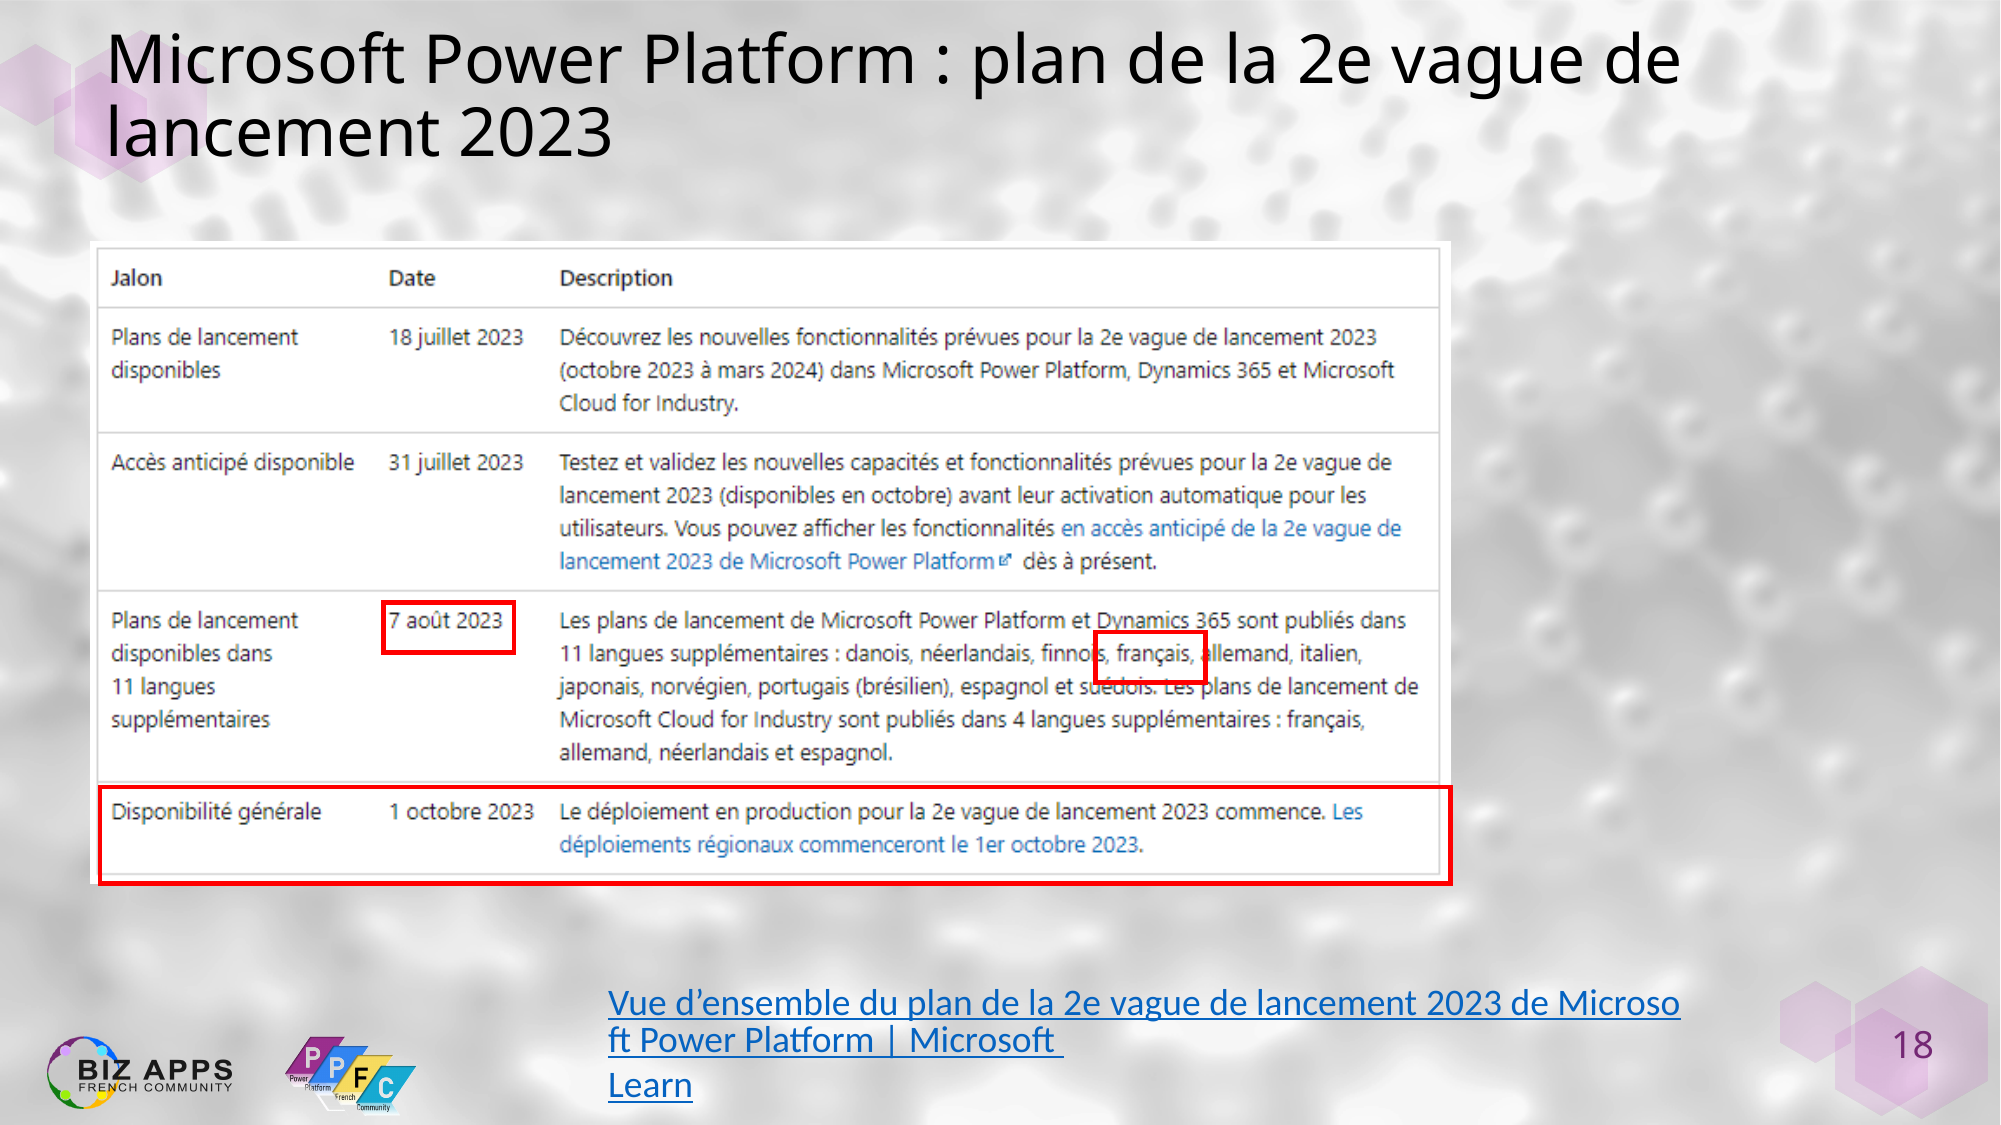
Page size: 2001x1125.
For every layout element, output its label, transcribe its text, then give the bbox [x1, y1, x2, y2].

slide_number 18 [1837, 1015, 1988, 1077]
title Microsoft Power Platform : plan de la 2e vague de lancement 2023 [90, 17, 1850, 180]
text_box Vue d’ensemble du plan de la 2e vague de lancement 2023 de Microsoft Power Platform | Microsoft Learn [593, 970, 1717, 1076]
picture [0, 0, 2001, 1125]
